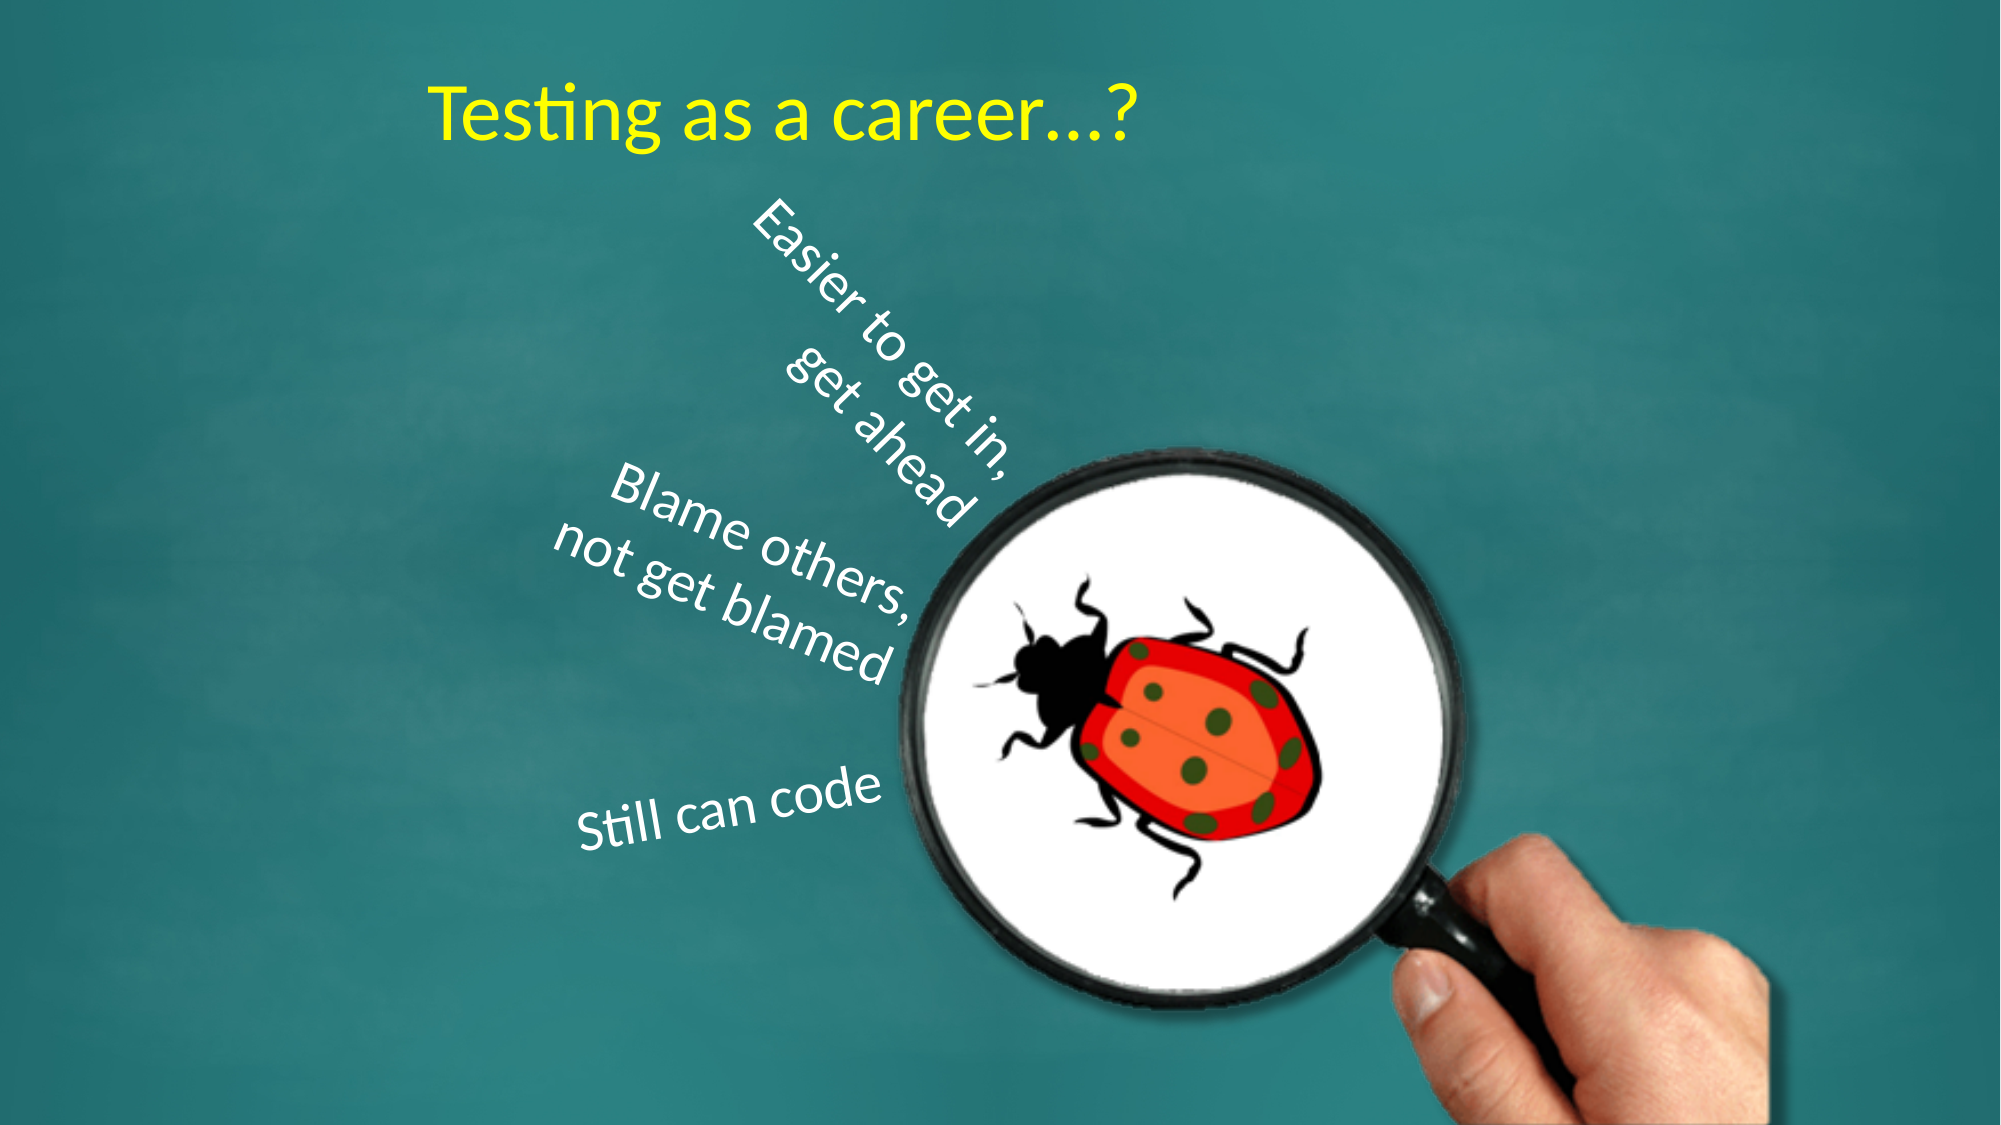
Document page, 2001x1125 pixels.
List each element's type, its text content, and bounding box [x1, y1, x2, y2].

text_box Still can code [463, 736, 869, 890]
picture [0, 0, 2001, 1125]
text_box Testing as a career…? [412, 50, 1600, 165]
text_box Easier to get in, get ahead [659, 148, 1025, 473]
text_box Blame others, not get blamed [482, 397, 869, 703]
